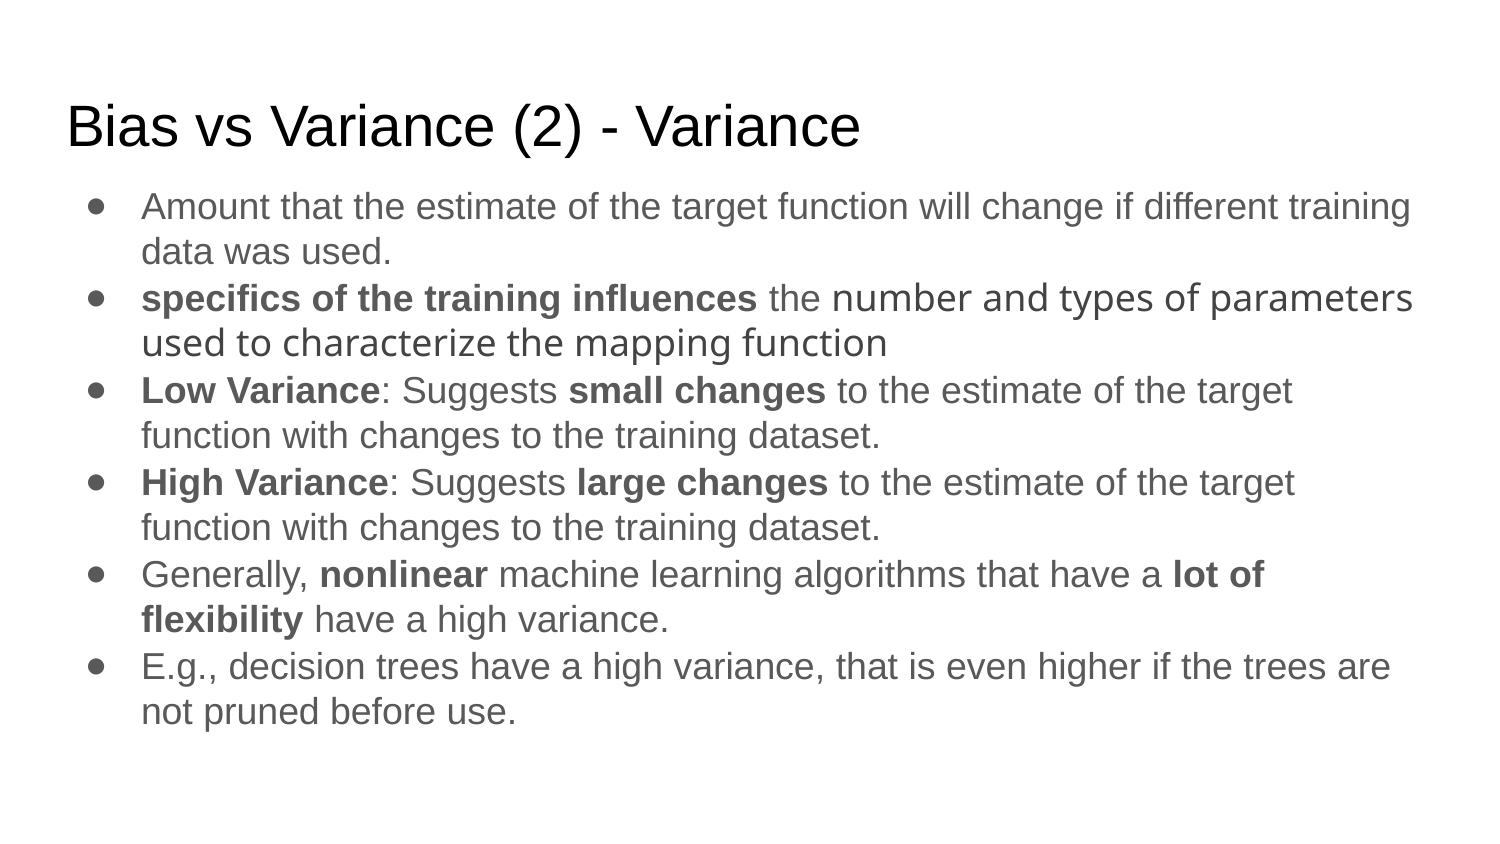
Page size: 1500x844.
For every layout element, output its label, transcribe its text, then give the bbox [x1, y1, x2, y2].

title Bias vs Variance (2) - Variance [51, 72, 1449, 166]
list Amount that the estimate of the target function will change if different training data was used. specifics of the training influences the number and types of parameters used to characterize the mapping function Low Variance: Suggests small changes to the estimate of the target function with changes to the training dataset. High Variance: Suggests large changes to the estimate of the target function with changes to the training dataset. Generally, nonlinear machine learning algorithms that have a lot of flexibility have a high variance. E.g., decision trees have a high variance, that is even higher if the trees are not pruned before use. [51, 166, 1449, 786]
